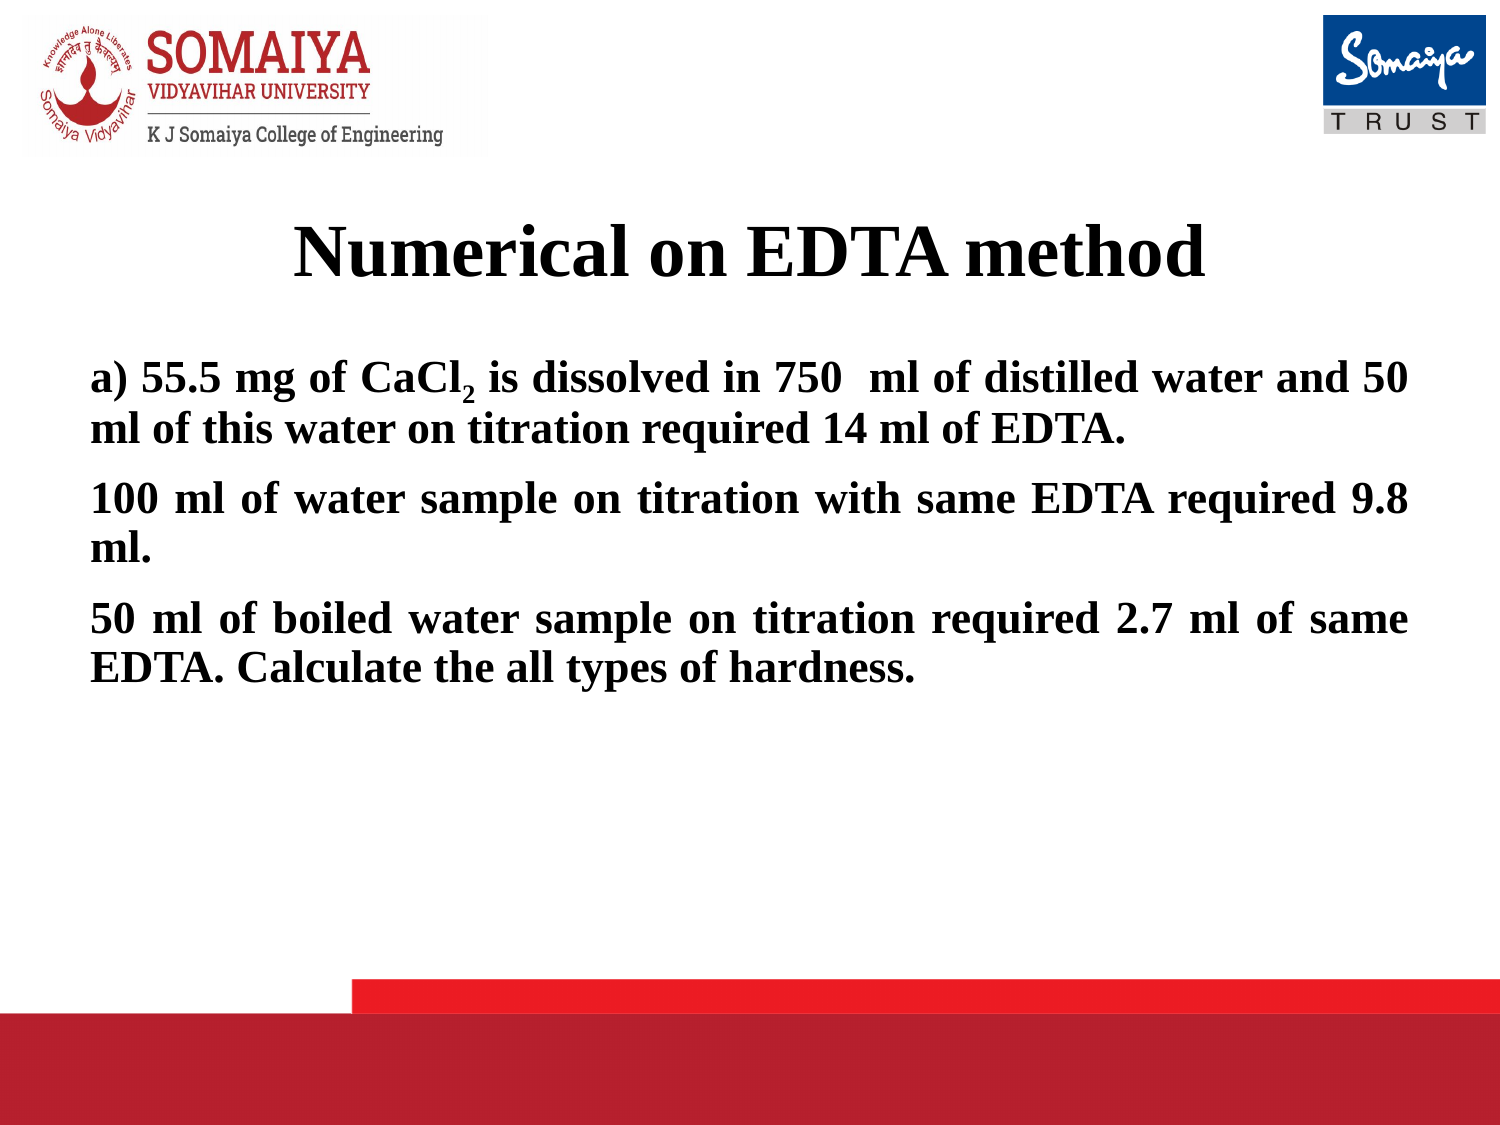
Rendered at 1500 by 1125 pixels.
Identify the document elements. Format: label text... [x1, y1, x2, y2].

picture [22, 15, 488, 157]
text_box a) 55.5 mg of CaCl2 is dissolved in 750 ml of distilled water and 50 ml of this water on titration required 14 ml of EDTA. 100 ml of water sample on titration with same EDTA required 9.8 ml. 50 ml of boiled water sample on titration required 2.7 ml of same EDTA. Calculate the all types of hardness. [74, 339, 1425, 1113]
picture [1323, 15, 1486, 134]
picture [0, 980, 1500, 1125]
text_box Numerical on EDTA method [74, 158, 1425, 339]
